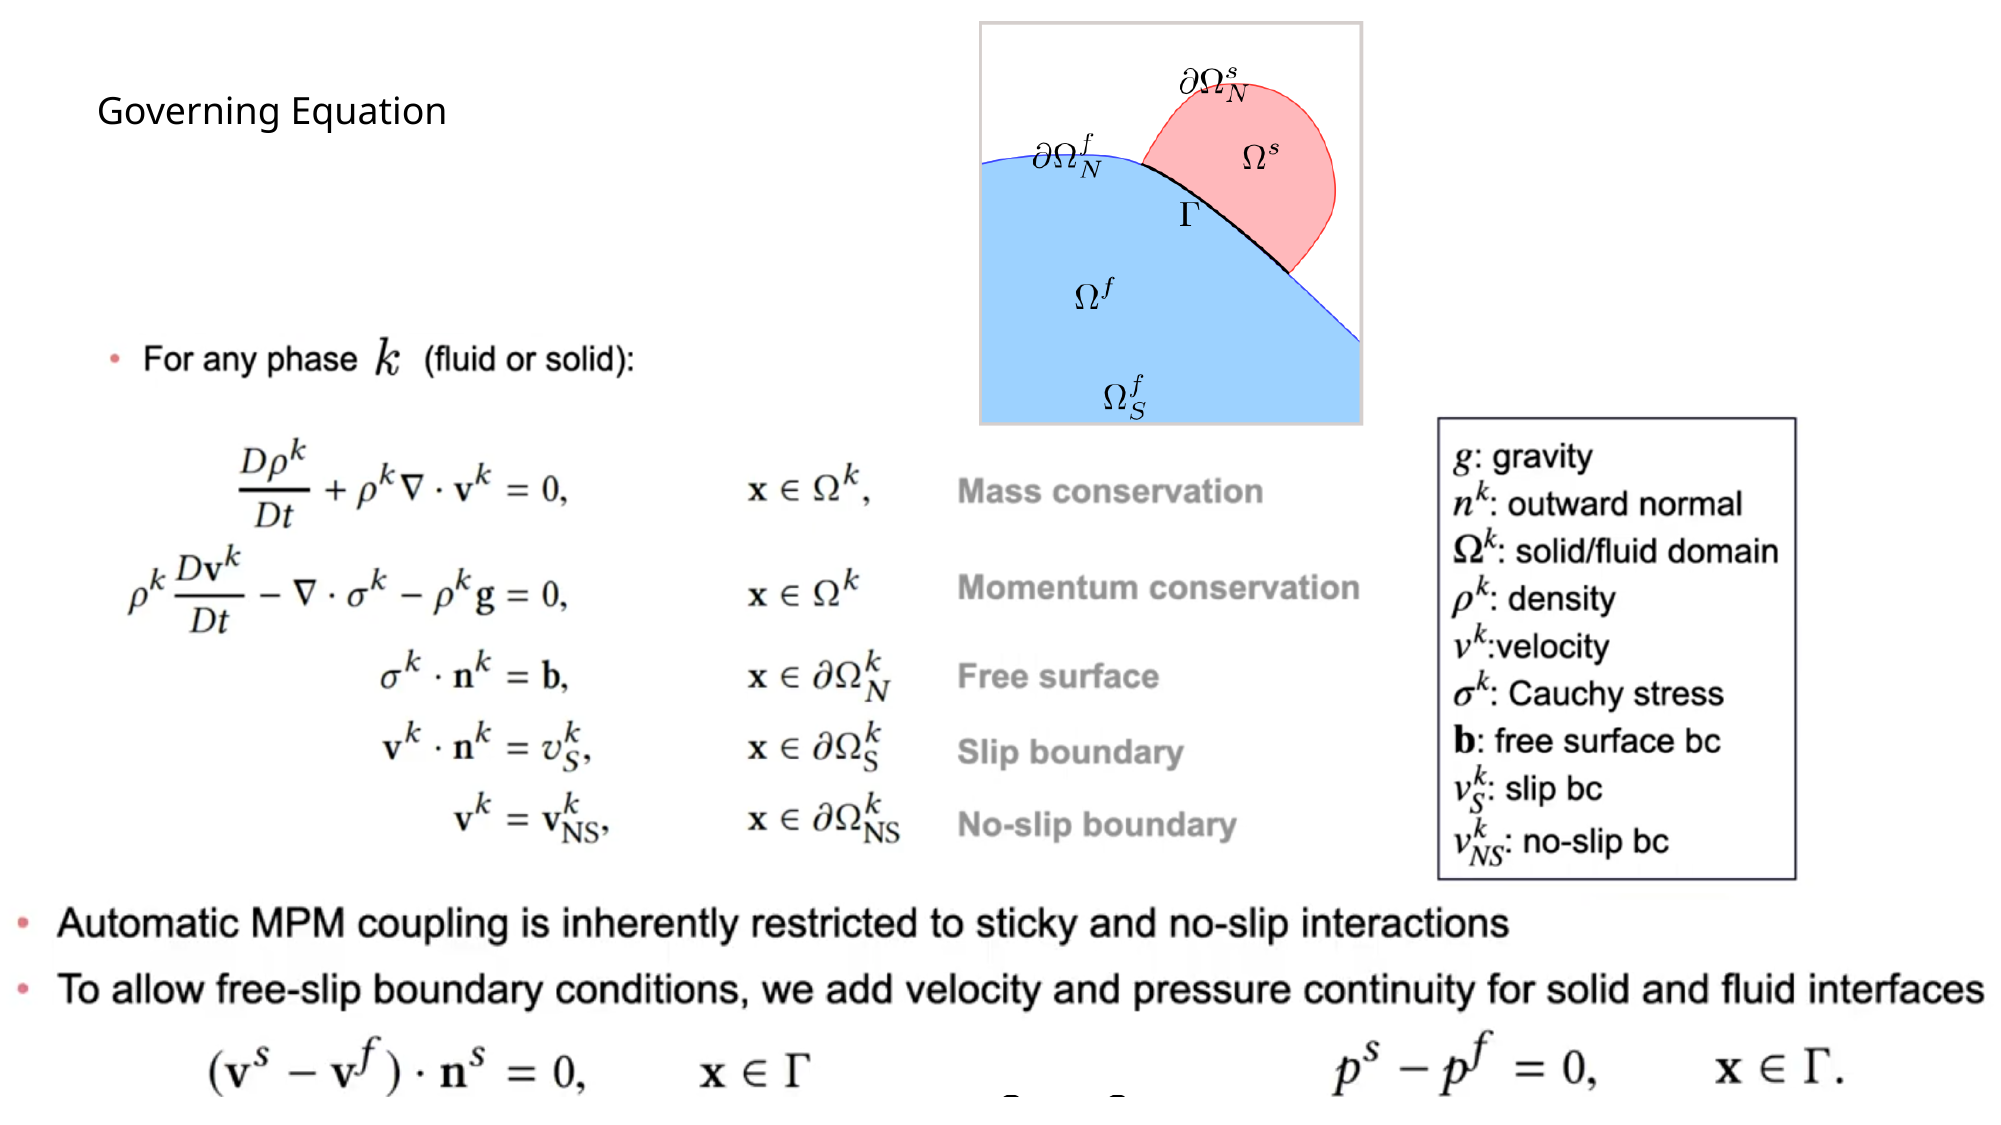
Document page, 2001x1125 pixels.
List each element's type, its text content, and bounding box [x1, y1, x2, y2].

picture [0, 2, 2000, 1097]
text_box Governing Equation [82, 79, 463, 140]
picture [95, 333, 656, 388]
